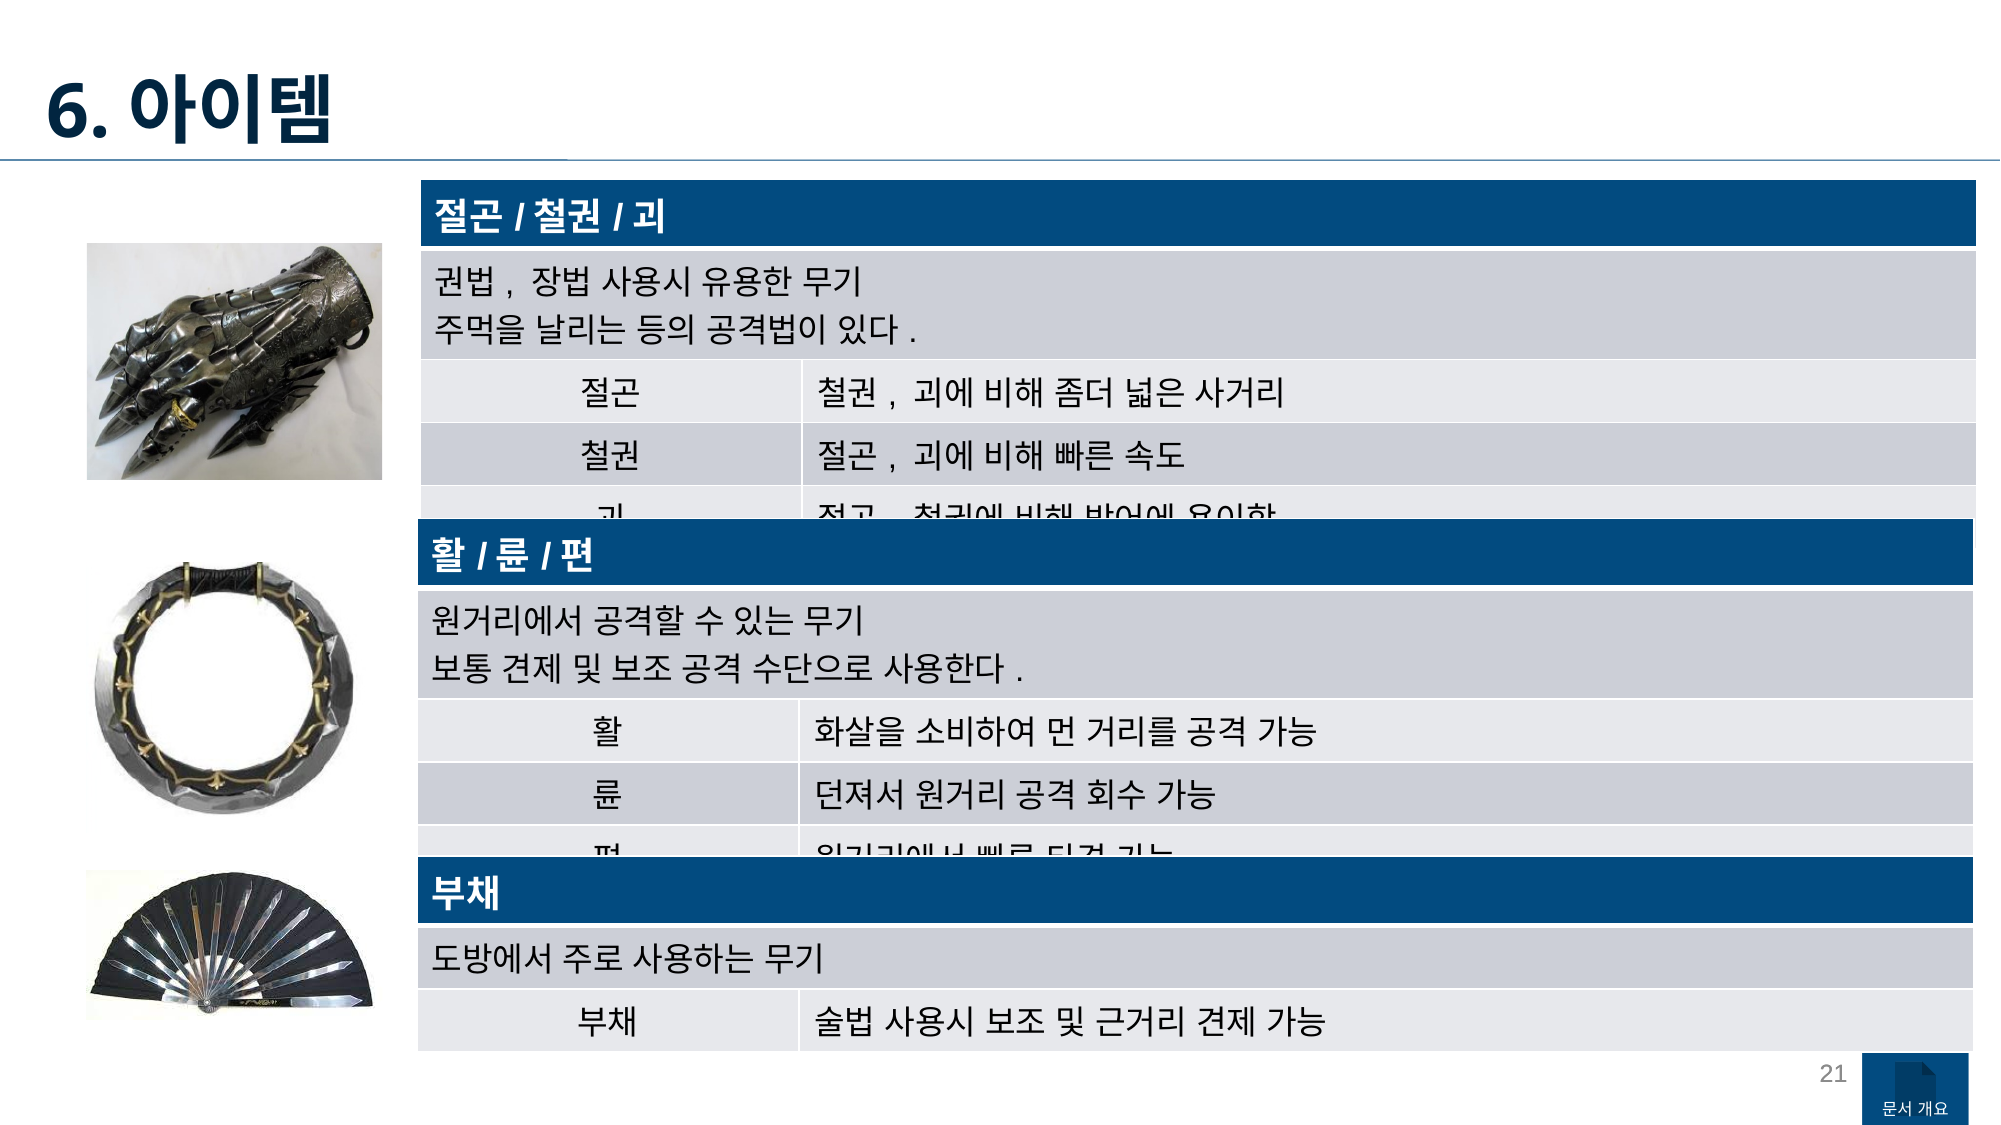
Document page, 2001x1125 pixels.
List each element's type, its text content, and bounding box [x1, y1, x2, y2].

table_cell 륜 [418, 763, 798, 824]
picture [86, 562, 383, 833]
table_cell 괴 [421, 486, 801, 518]
table_cell 절곤, 괴에 비해 빠른 속도 [803, 423, 1976, 485]
text_box 21 [1412, 1053, 1861, 1103]
table_header 부채 [418, 857, 1973, 923]
table_cell 던져서 원거리 공격 회수 가능 [800, 763, 1973, 824]
table_cell 도방에서 주로 사용하는 무기 [418, 928, 1973, 988]
table_cell 권법, 장법 사용시 유용한 무기 주먹을 날리는 등의 공격법이 있다. [421, 251, 1976, 359]
table_cell 활 [418, 700, 798, 761]
table_cell 절곤, 철권에 비해 방어에 용이함 [803, 486, 1976, 548]
table_cell 원거리에서 공격할 수 있는 무기 보통 견제 및 보조 공격 수단으로 사용한다. [418, 591, 1973, 698]
text_box 6.아이템 [31, 54, 650, 159]
table_cell 편 [418, 826, 798, 855]
table_cell 화살을 소비하여 먼 거리를 공격 가능 [800, 700, 1973, 761]
table_cell 술법 사용시 보조 및 근거리 견제 가능 [800, 990, 1973, 1051]
table_cell 철권, 괴에 비해 좀더 넓은 사거리 [803, 360, 1976, 422]
table_cell 원거리에서 빠른 타격 가능 [800, 826, 1973, 855]
table_cell 절곤 [421, 360, 801, 422]
table_cell 철권 [421, 423, 801, 485]
picture [86, 870, 383, 1020]
picture [86, 243, 383, 480]
table_header 활/륜/편 [418, 519, 1973, 585]
text_box 문서 개요 [1861, 1053, 1970, 1125]
table_header 절곤/철권/괴 [421, 180, 1976, 246]
table_cell 부채 [418, 990, 798, 1051]
